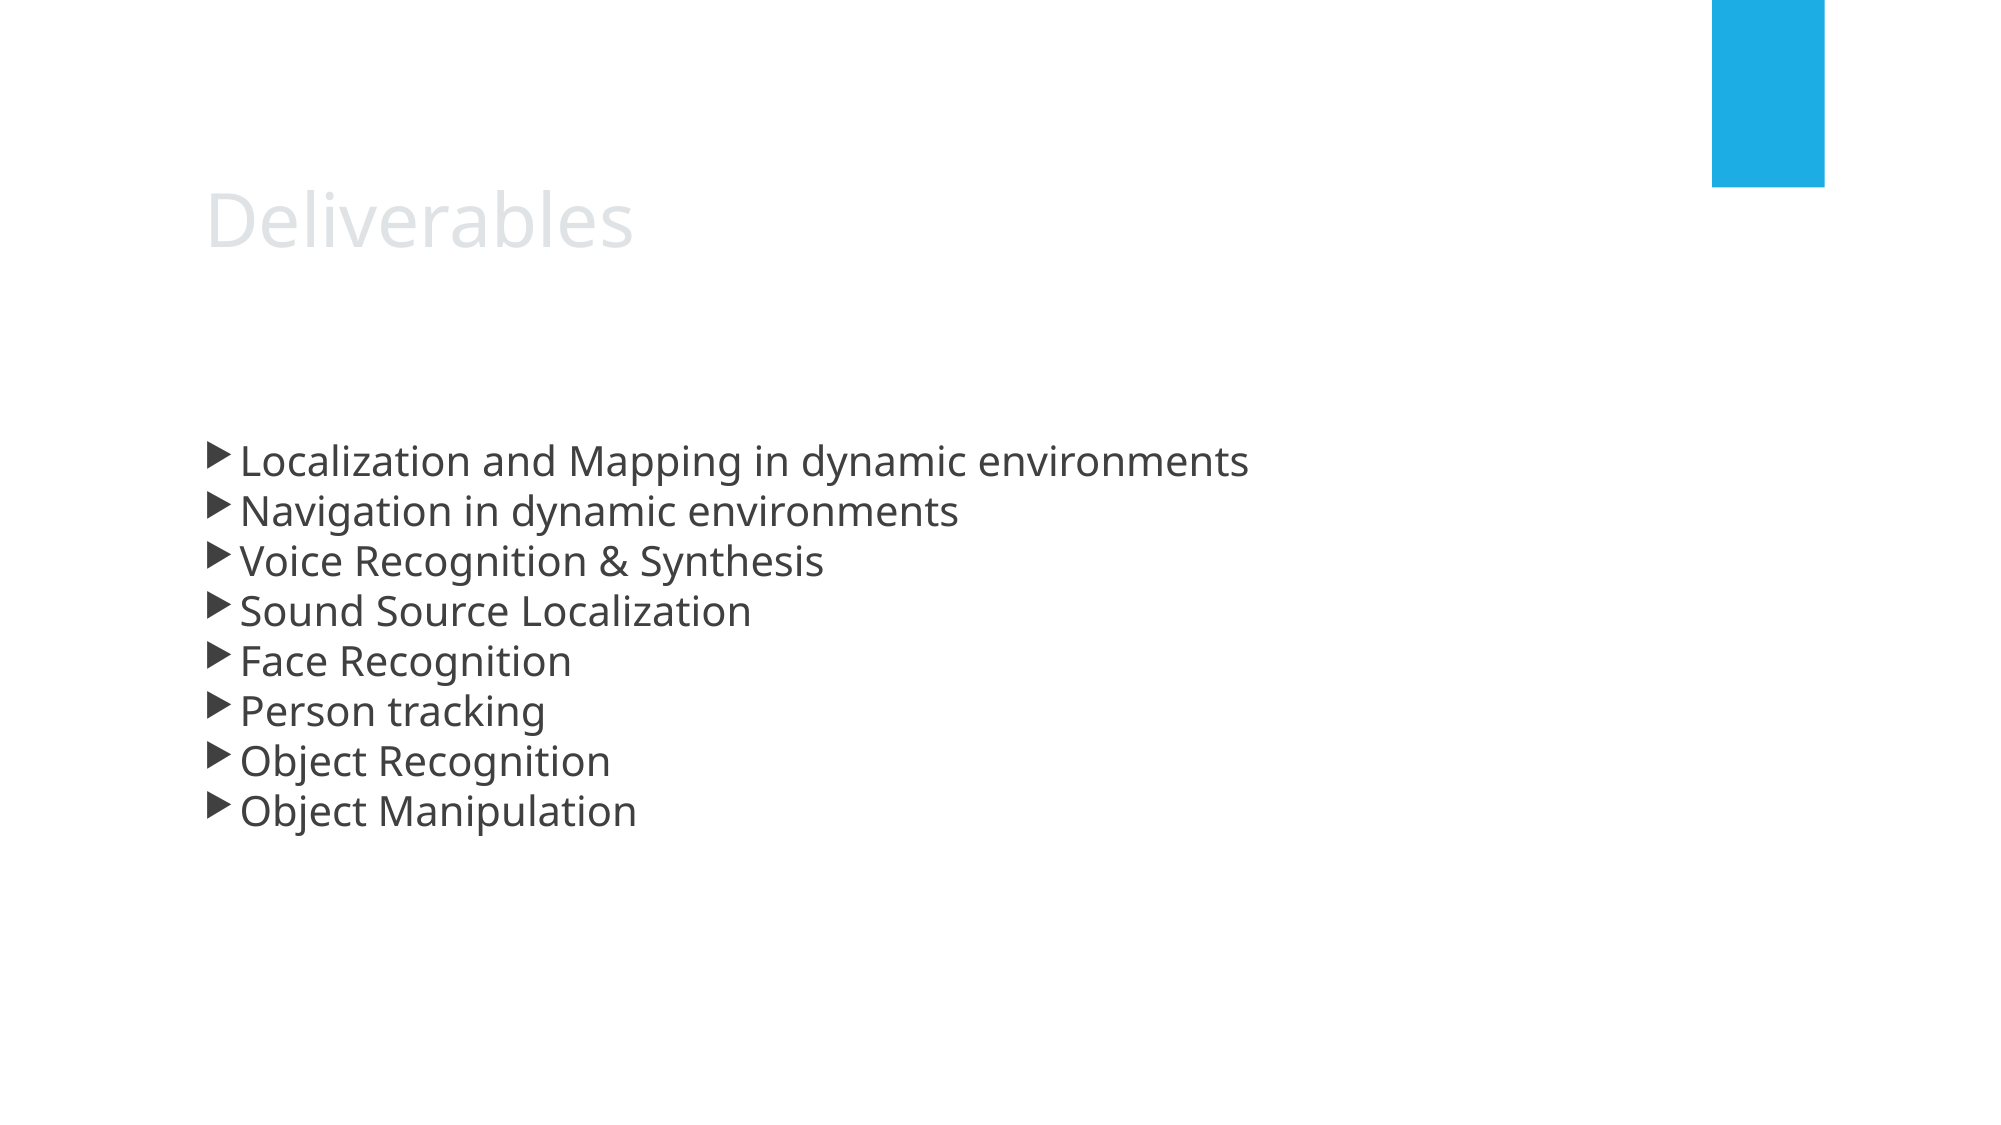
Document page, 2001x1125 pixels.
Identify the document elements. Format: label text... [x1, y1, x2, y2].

text_box Deliverables [189, 159, 1627, 276]
text_box Localization and Mapping in dynamic environments Navigation in dynamic environments Voice Recognition & Synthesis Sound Source Localization Face Recognition Person tracking Object Recognition Object Manipulation [189, 427, 1923, 988]
